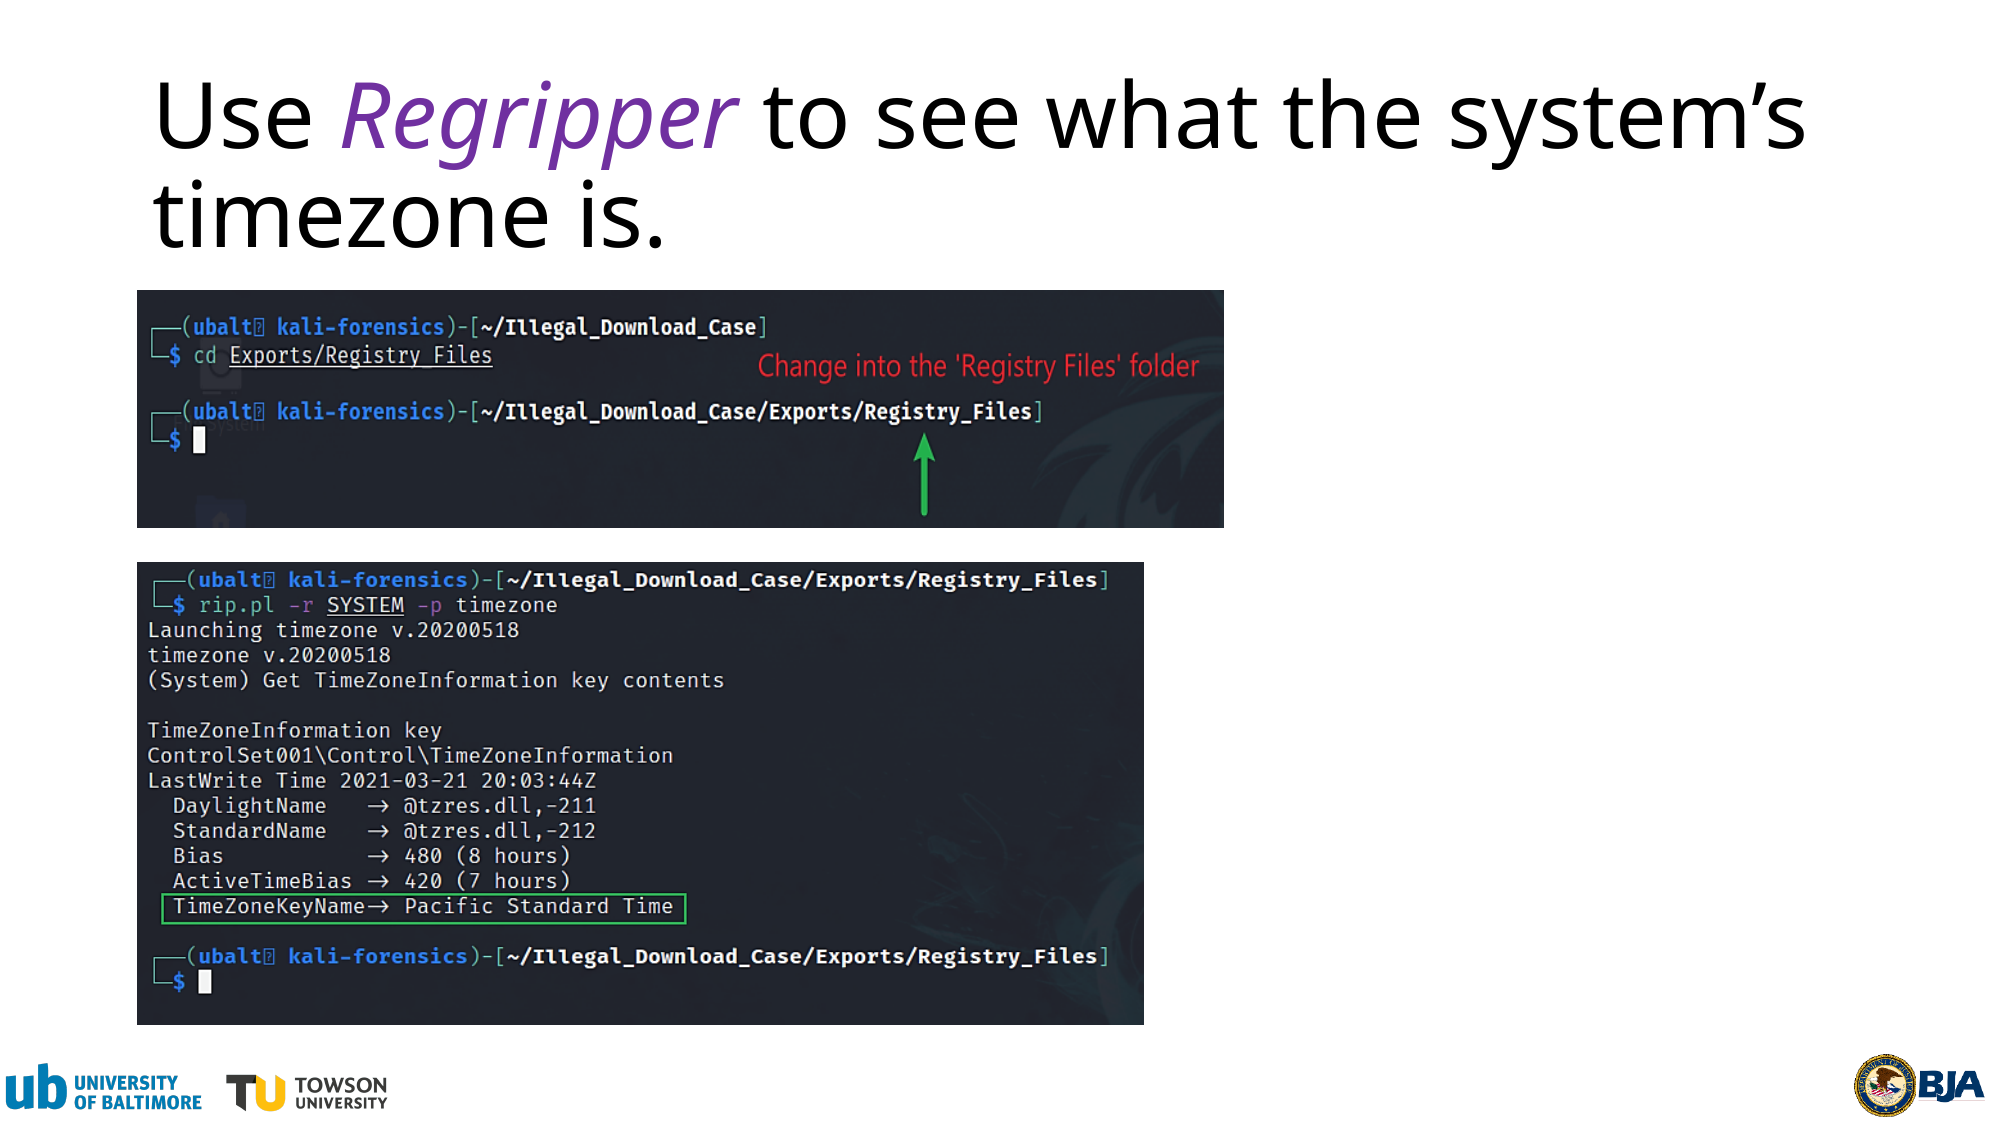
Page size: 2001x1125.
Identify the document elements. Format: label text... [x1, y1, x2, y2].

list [137, 290, 1224, 528]
title Use Regripper to see what the system’s timezone is. [137, 59, 1863, 278]
picture [0, 1031, 407, 1125]
picture [137, 562, 1144, 1025]
picture [1854, 1054, 1986, 1117]
